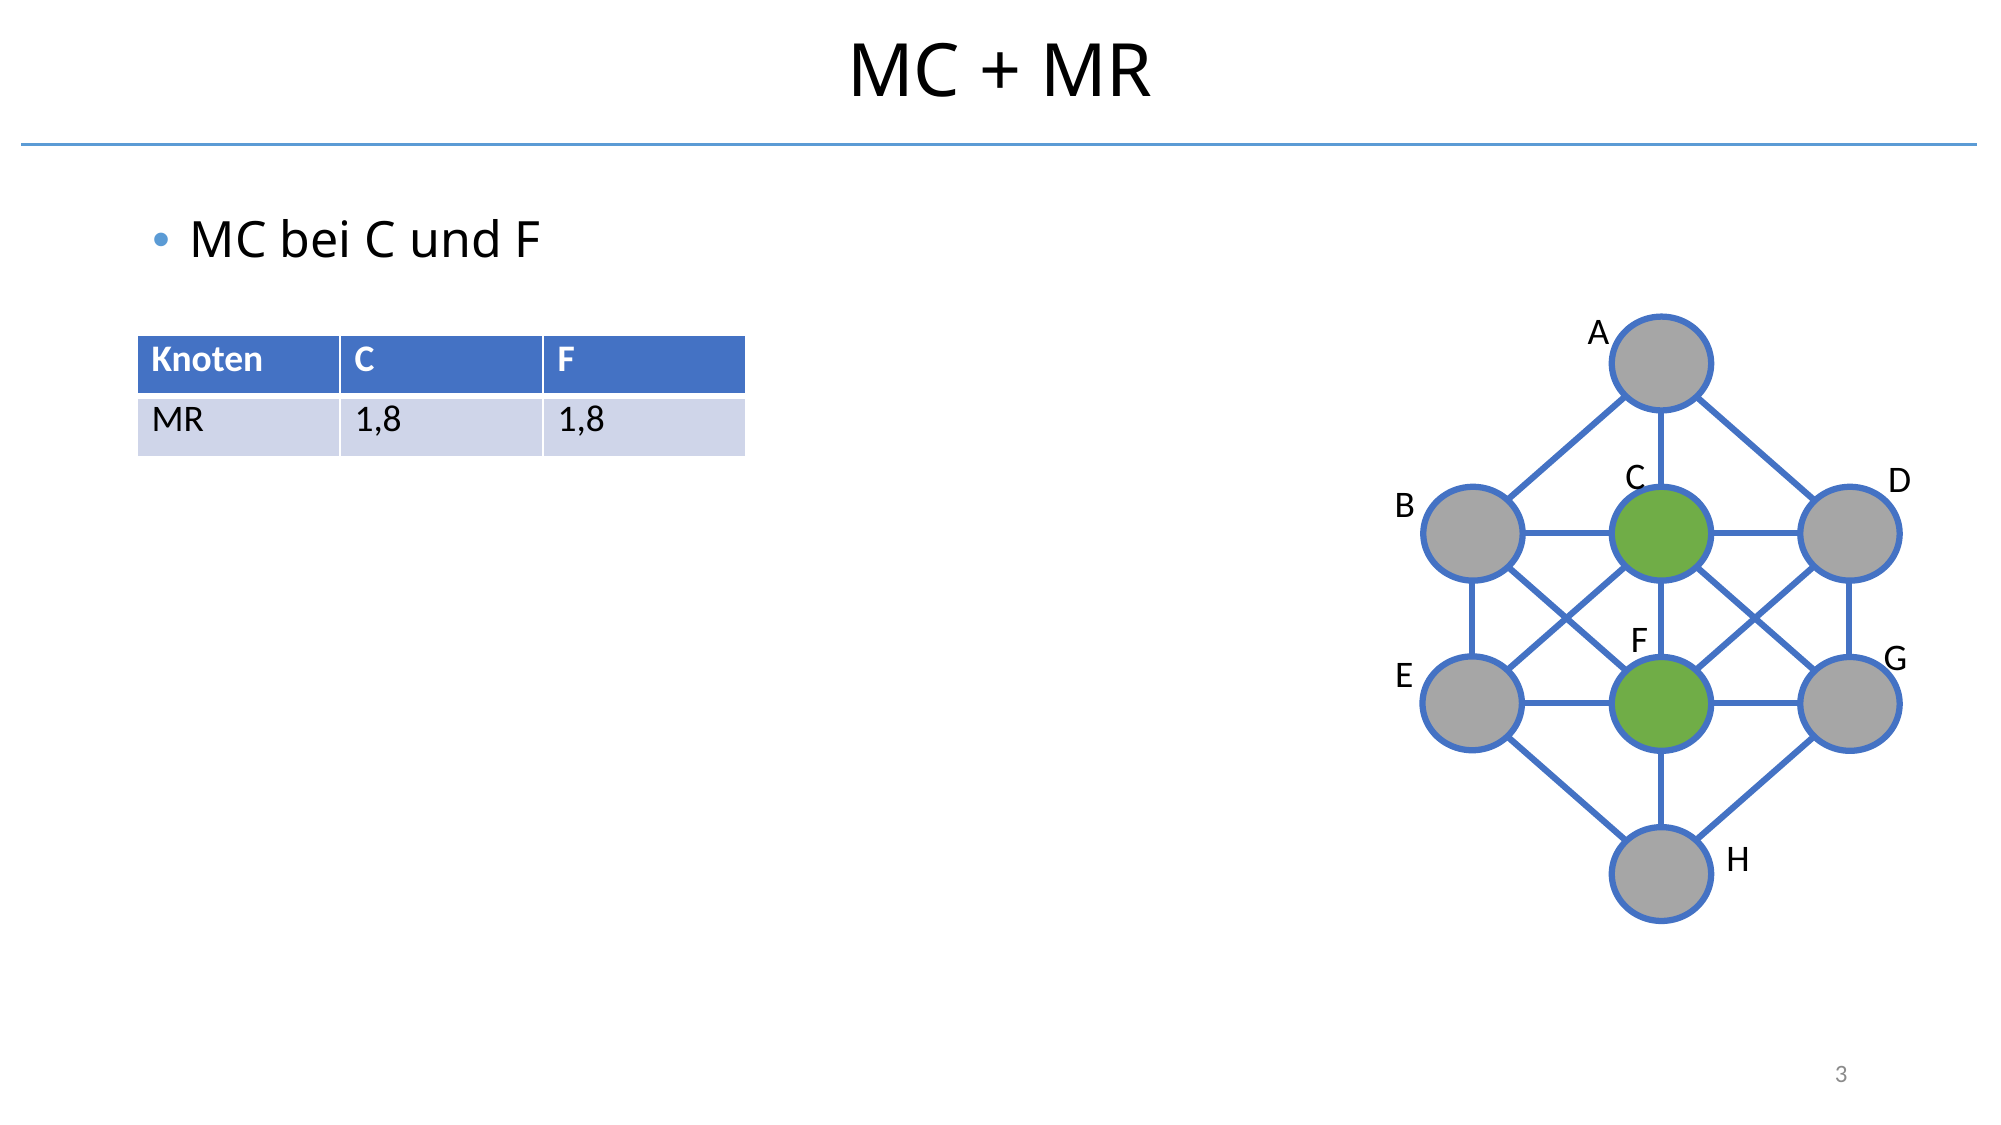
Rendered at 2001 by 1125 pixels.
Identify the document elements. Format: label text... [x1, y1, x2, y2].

table_cell MR [138, 399, 339, 456]
table_cell 1,8 [544, 399, 745, 456]
list MC bei C und F [137, 207, 1364, 1014]
slide_number 3 [1412, 1042, 1863, 1103]
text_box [1378, 299, 1927, 921]
table_header F [544, 336, 745, 393]
title MC + MR [137, 25, 1863, 121]
table_cell 1,8 [341, 399, 542, 456]
table_header C [341, 336, 542, 393]
table_header Knoten [138, 336, 339, 393]
